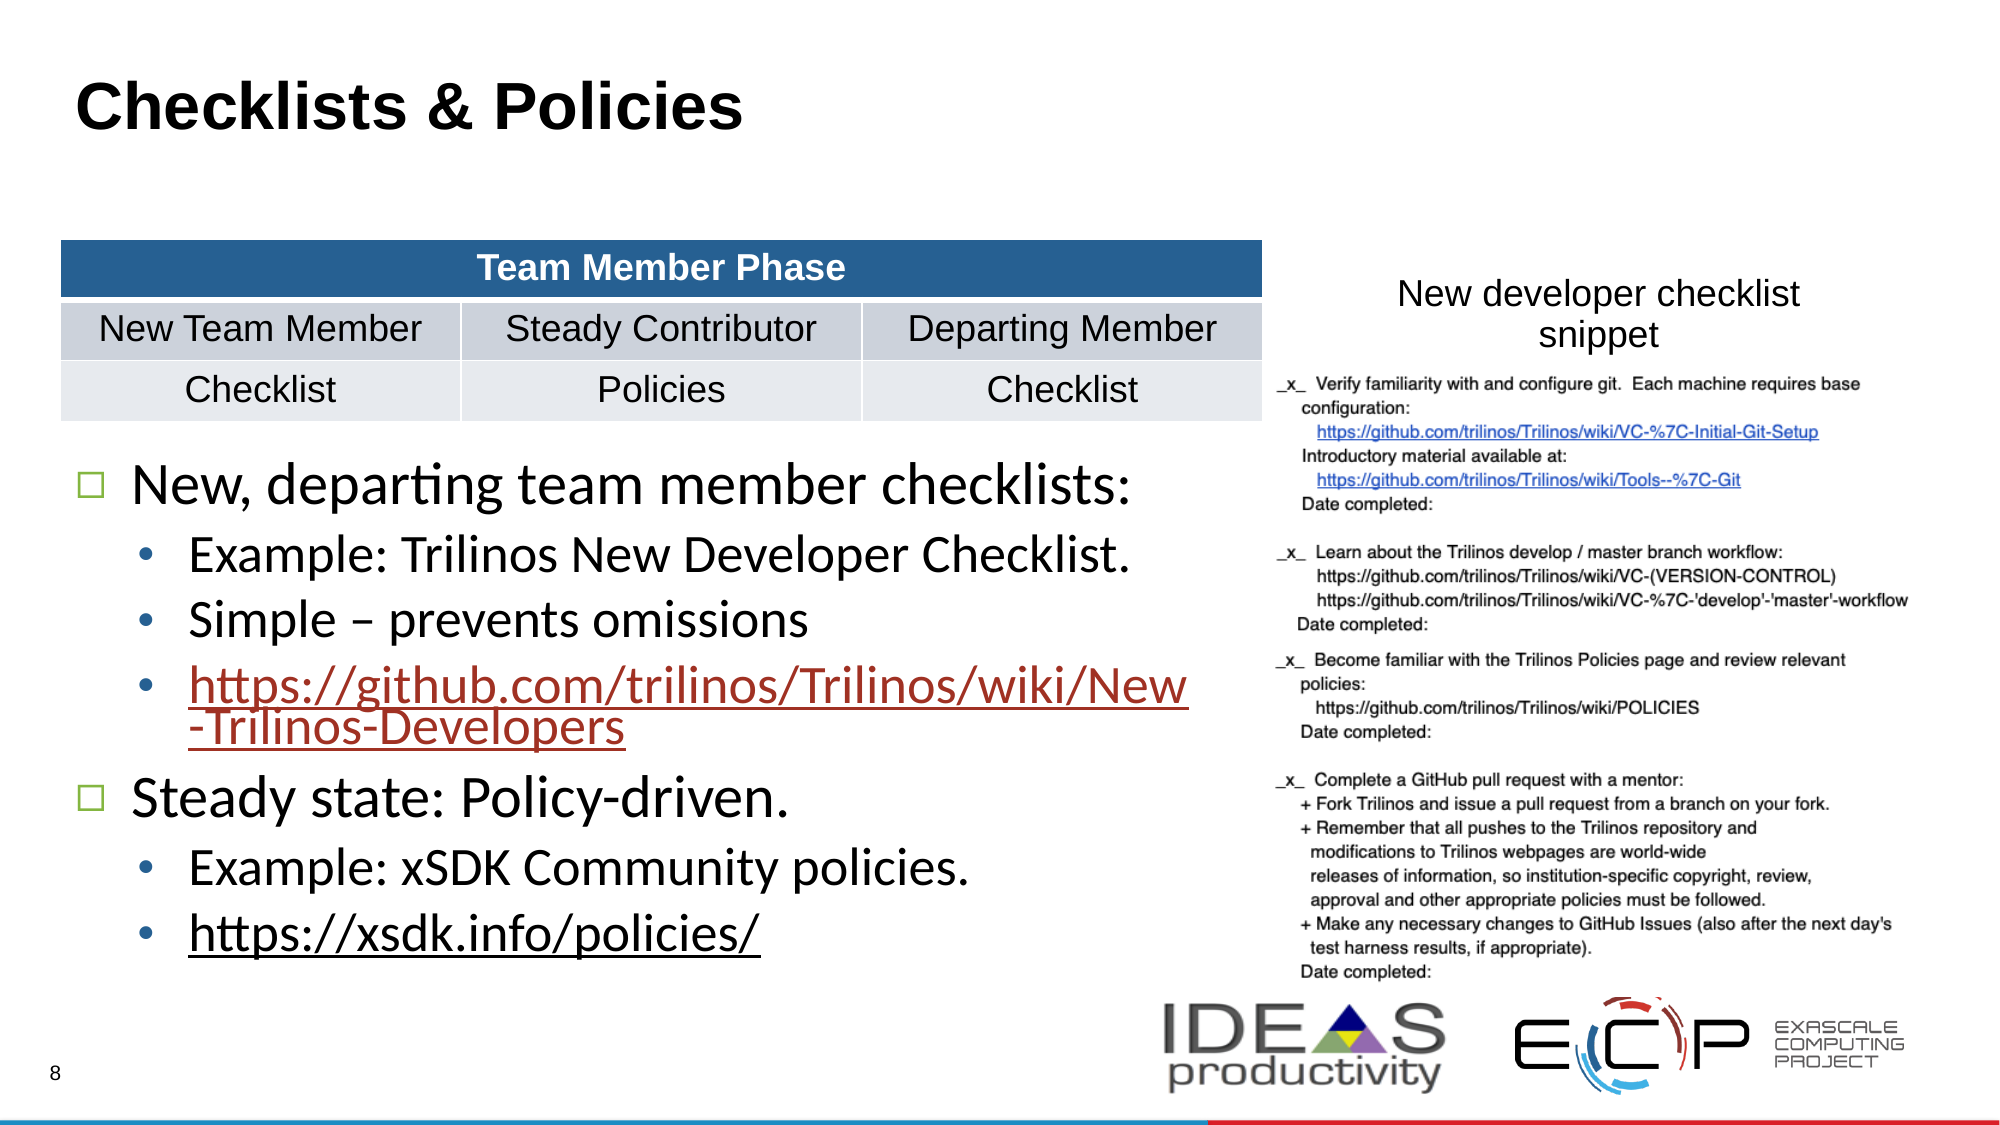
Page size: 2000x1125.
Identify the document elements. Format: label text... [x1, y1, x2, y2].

table_cell Departing Member [863, 303, 1262, 360]
table_cell New Team Member [61, 303, 460, 360]
text_box New, departing team member checklists: Example: Trilinos New Developer Checklist. Simple – prevents omissions https://github.com/trilinos/Trilinos/wiki/New-Trilinos-Developers Steady state: Policy-driven. Example: xSDK Community policies. https://xsdk.info/policies/ [60, 451, 1214, 1007]
table_cell Policies [462, 361, 861, 421]
table_cell Checklist [61, 361, 460, 421]
picture [1152, 355, 1931, 1101]
table_cell Checklist [863, 361, 1262, 421]
text_box New developer checklist snippet [1357, 266, 1841, 354]
title Checklists & Policies [59, 67, 1926, 152]
table_cell Steady Contributor [462, 303, 861, 360]
table_header Team Member Phase [61, 240, 1262, 297]
